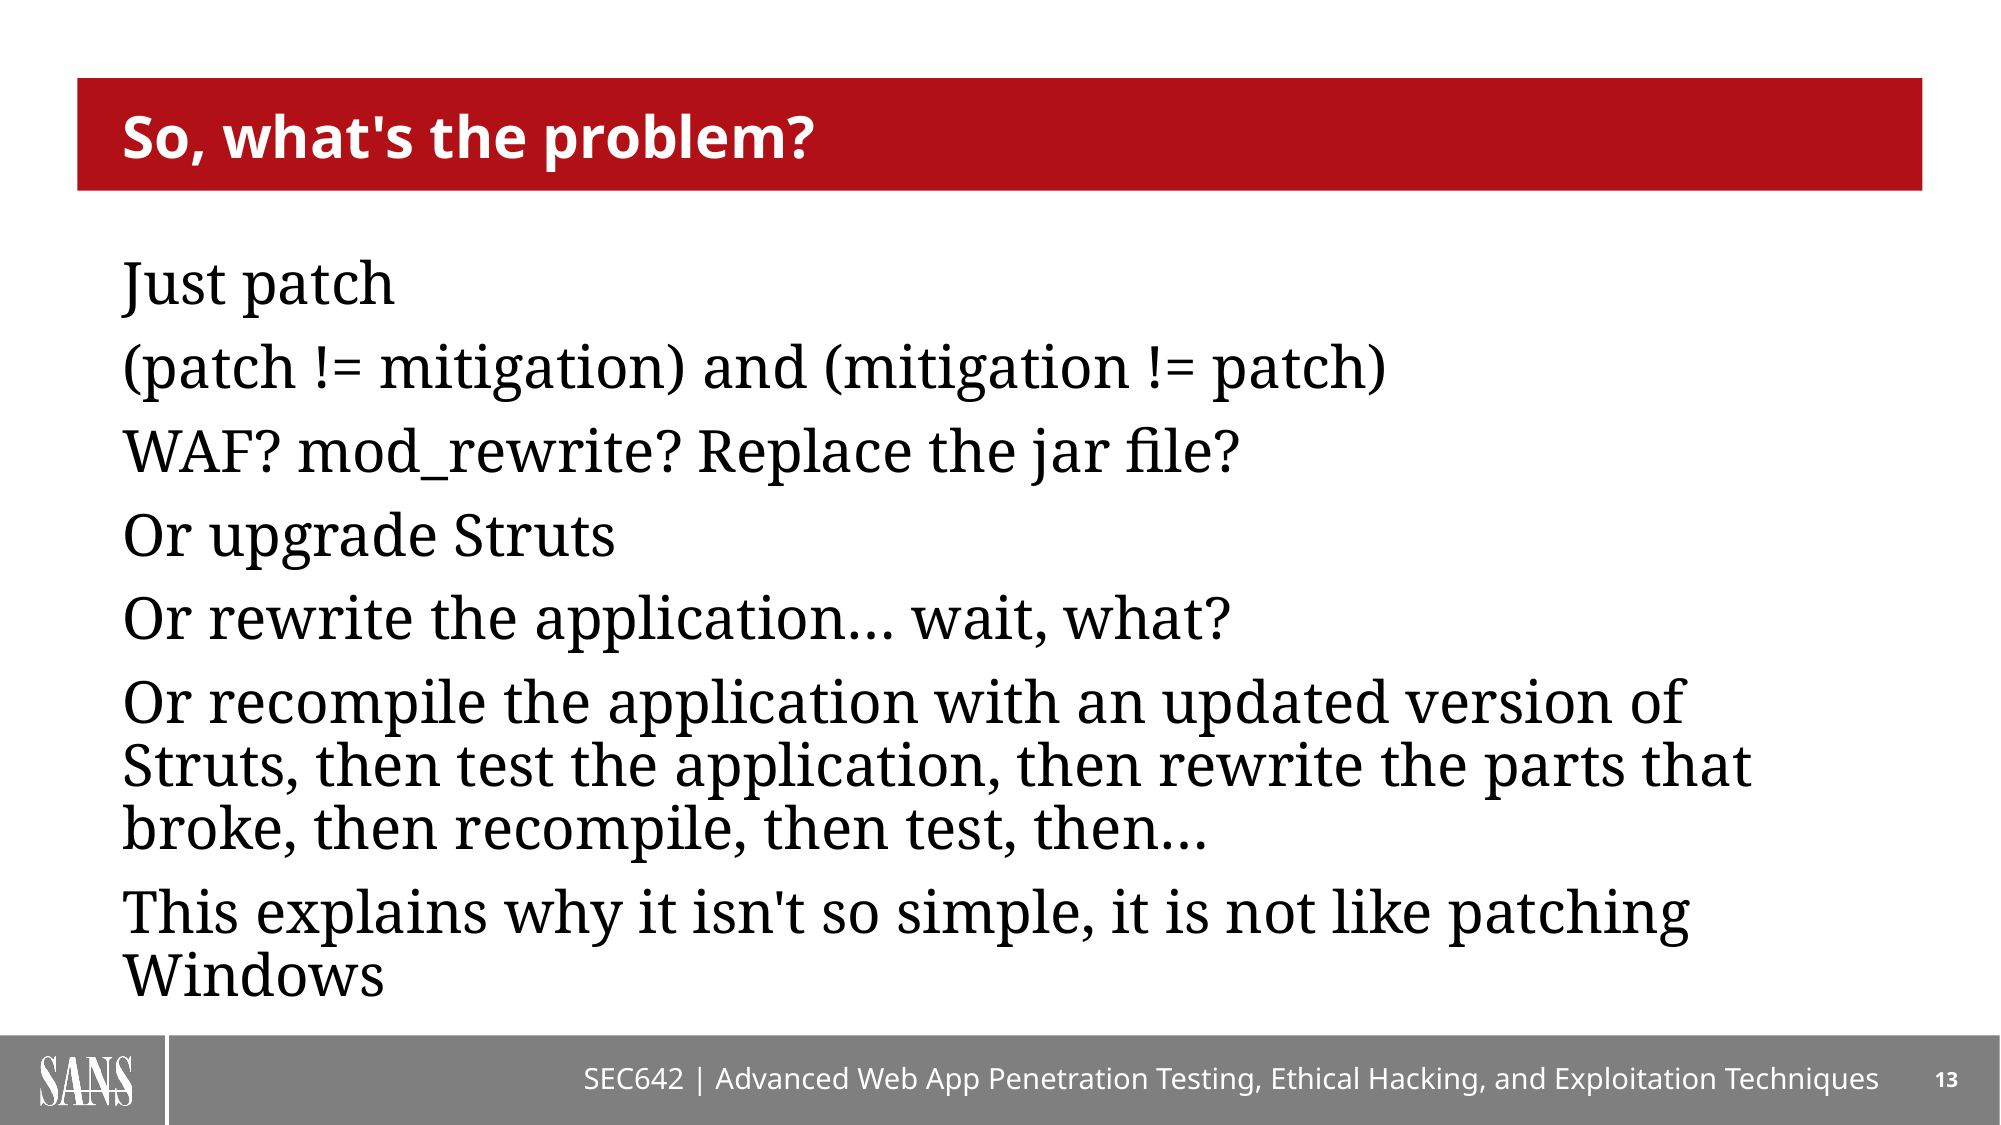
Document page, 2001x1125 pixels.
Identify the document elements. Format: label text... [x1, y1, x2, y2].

title So, what's the problem? [107, 78, 1893, 191]
list Just patch (patch != mitigation) and (mitigation != patch) WAF? mod_rewrite? Replace the jar file? Or upgrade Struts Or rewrite the application… wait, what? Or recompile the application with an updated version of Struts, then test the application, then rewrite the parts that broke, then recompile, then test, then… This explains why it isn't so simple, it is not like patching Windows [107, 246, 1893, 992]
